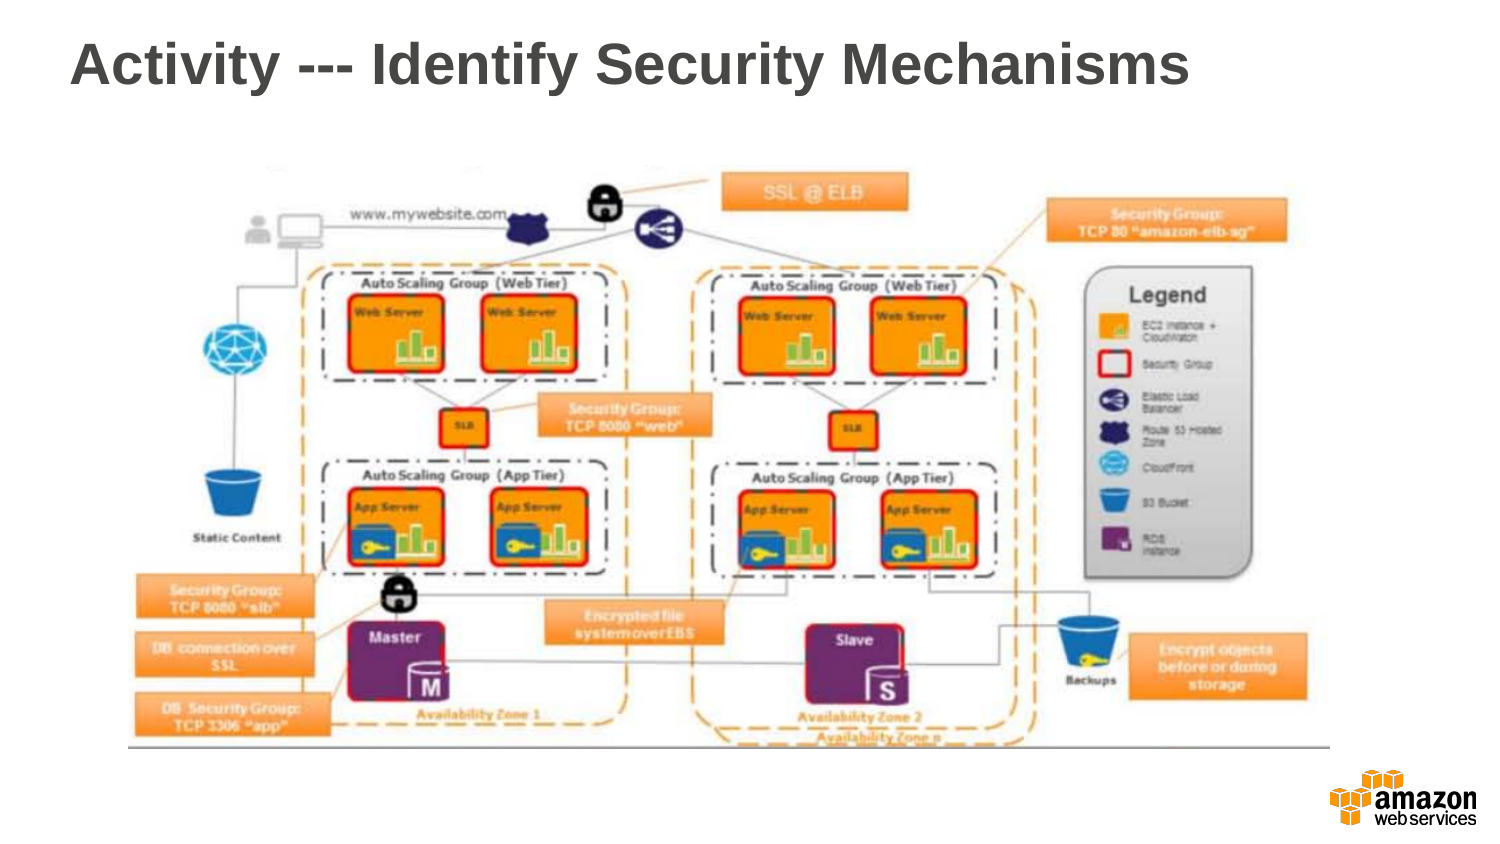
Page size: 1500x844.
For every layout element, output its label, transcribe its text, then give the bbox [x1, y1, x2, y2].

picture [127, 165, 1330, 749]
picture [1330, 770, 1476, 825]
text_box Activity --- Identify Security Mechanisms [55, 18, 1402, 160]
